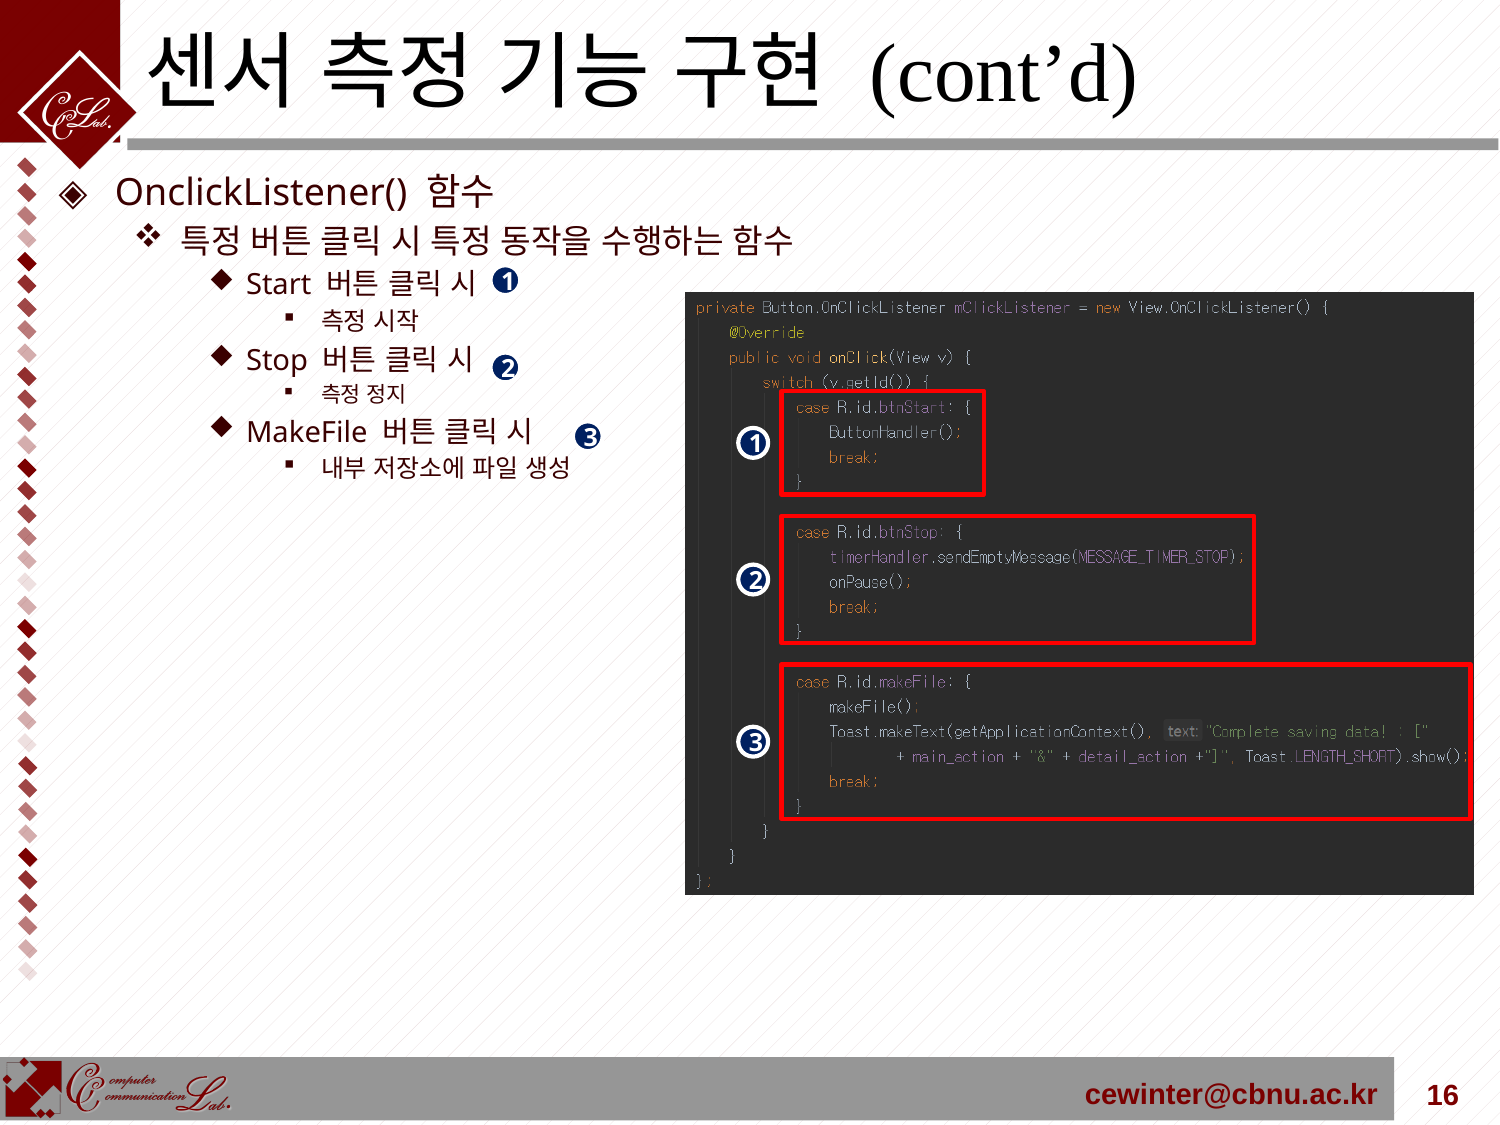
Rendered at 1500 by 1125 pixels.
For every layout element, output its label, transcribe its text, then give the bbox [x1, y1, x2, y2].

title 센서 측정 기능 구현 (cont’d) [129, 10, 1474, 126]
picture [2, 1055, 234, 1121]
list OnclickListener() 함수 특정 버튼 클릭 시 특정 동작을 수행하는 함수 Start 버튼 클릭 시 측정 시작 Stop 버튼 클릭 시 측정 정지 MakeFile 버튼 클릭 시 내부 저장소에 파일 생성 [43, 160, 1493, 1047]
text_box 1 [488, 263, 523, 298]
picture [0, 0, 153, 184]
text_box 3 [570, 419, 605, 454]
text_box 2 [488, 350, 523, 385]
picture [684, 291, 1475, 895]
